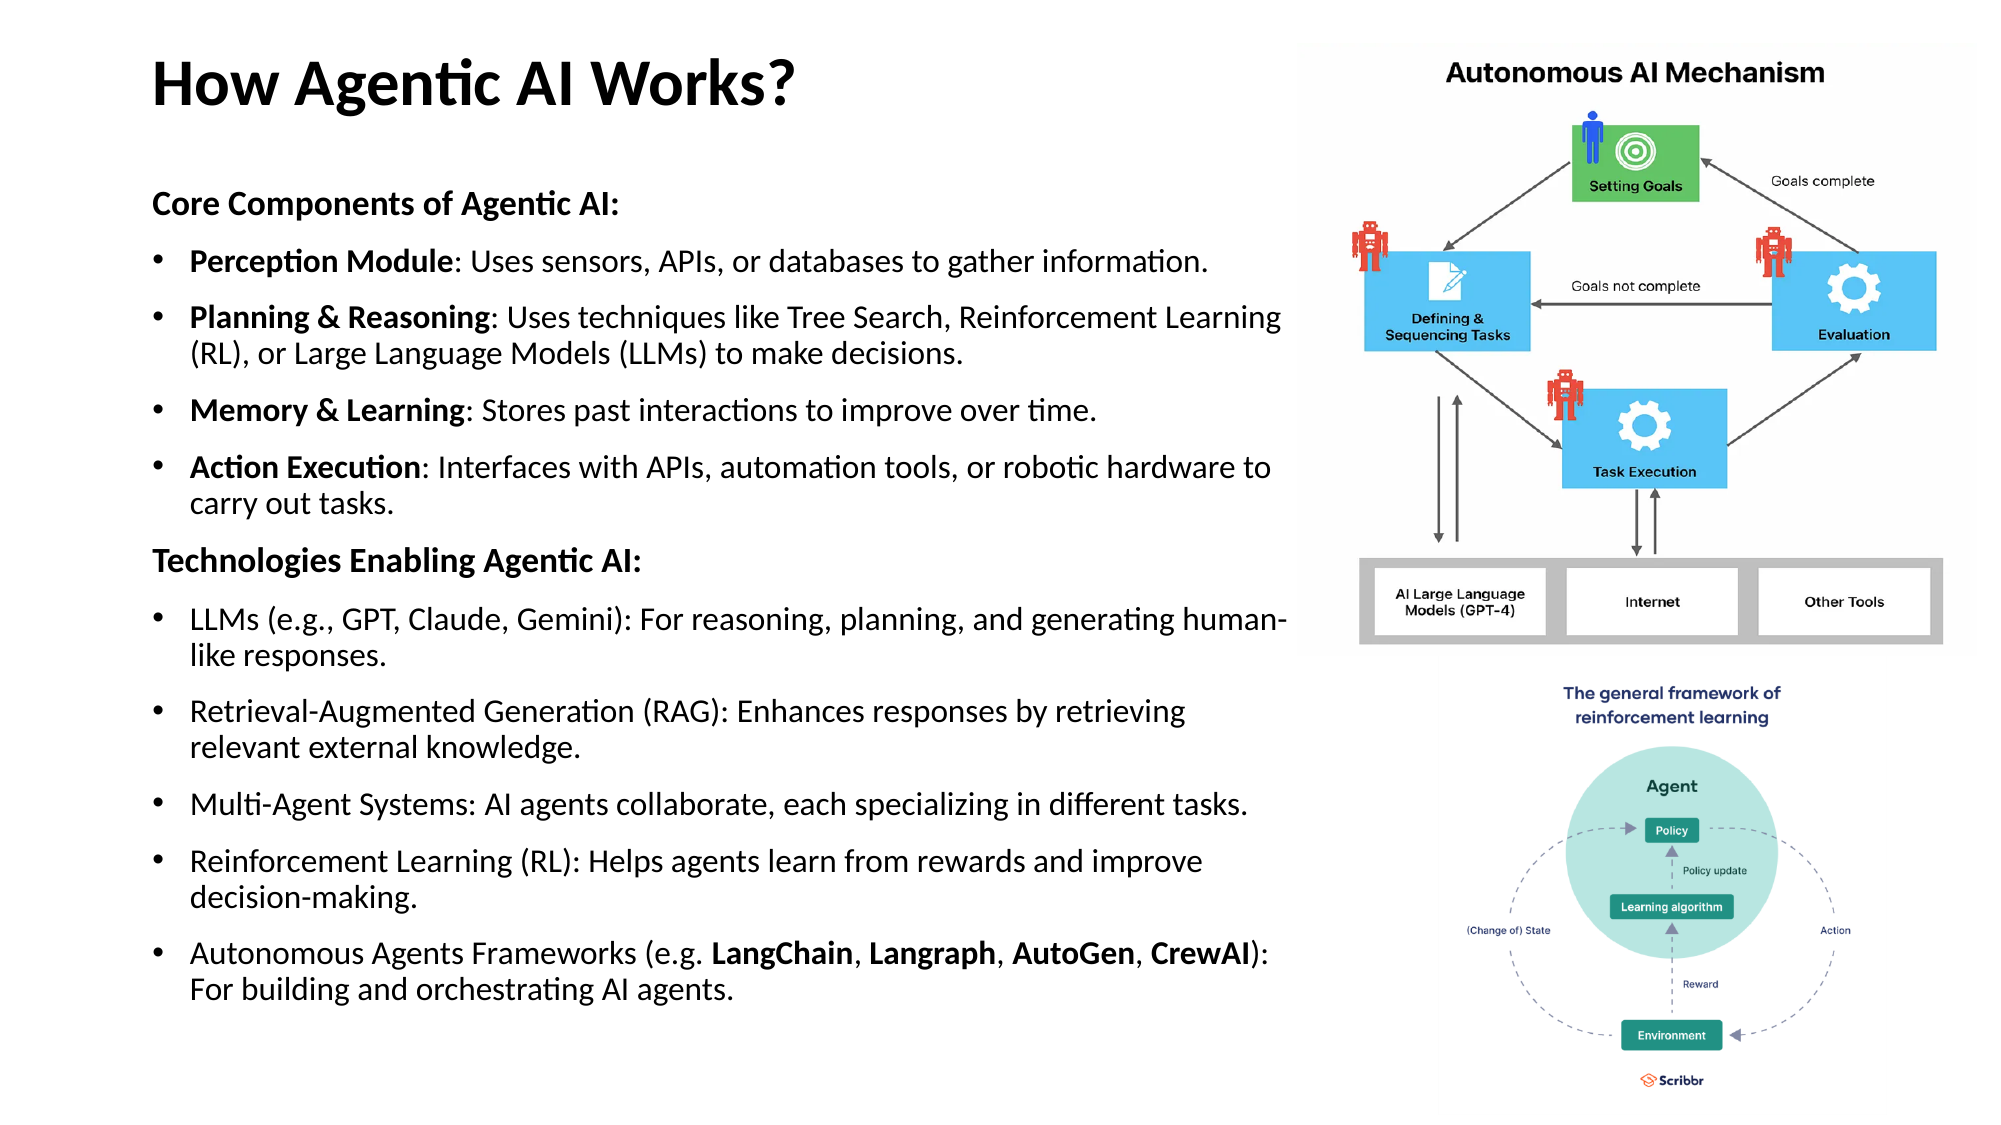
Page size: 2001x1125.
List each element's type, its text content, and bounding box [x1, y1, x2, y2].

list Core Components of Agentic AI: Perception Module: Uses sensors, APIs, or databases to gather information. Planning & Reasoning: Uses techniques like Tree Search, Reinforcement Learning (RL), or Large Language Models (LLMs) to make decisions. Memory & Learning: Stores past interactions to improve over time. Action Execution: Interfaces with APIs, automation tools, or robotic hardware to carry out tasks. Technologies Enabling Agentic AI: LLMs (e.g., GPT, Claude, Gemini): For reasoning, planning, and generating human-like responses. Retrieval-Augmented Generation (RAG): Enhances responses by retrieving relevant external knowledge. Multi-Agent Systems: AI agents collaborate, each specializing in different tasks. Reinforcement Learning (RL): Helps agents learn from rewards and improve decision-making. Autonomous Agents Frameworks (e.g. LangChain, Langraph, AutoGen, CrewAI): For building and orchestrating AI agents. [137, 176, 1318, 1115]
title How Agentic AI Works? [137, 37, 1863, 132]
picture [1297, 43, 1977, 1115]
